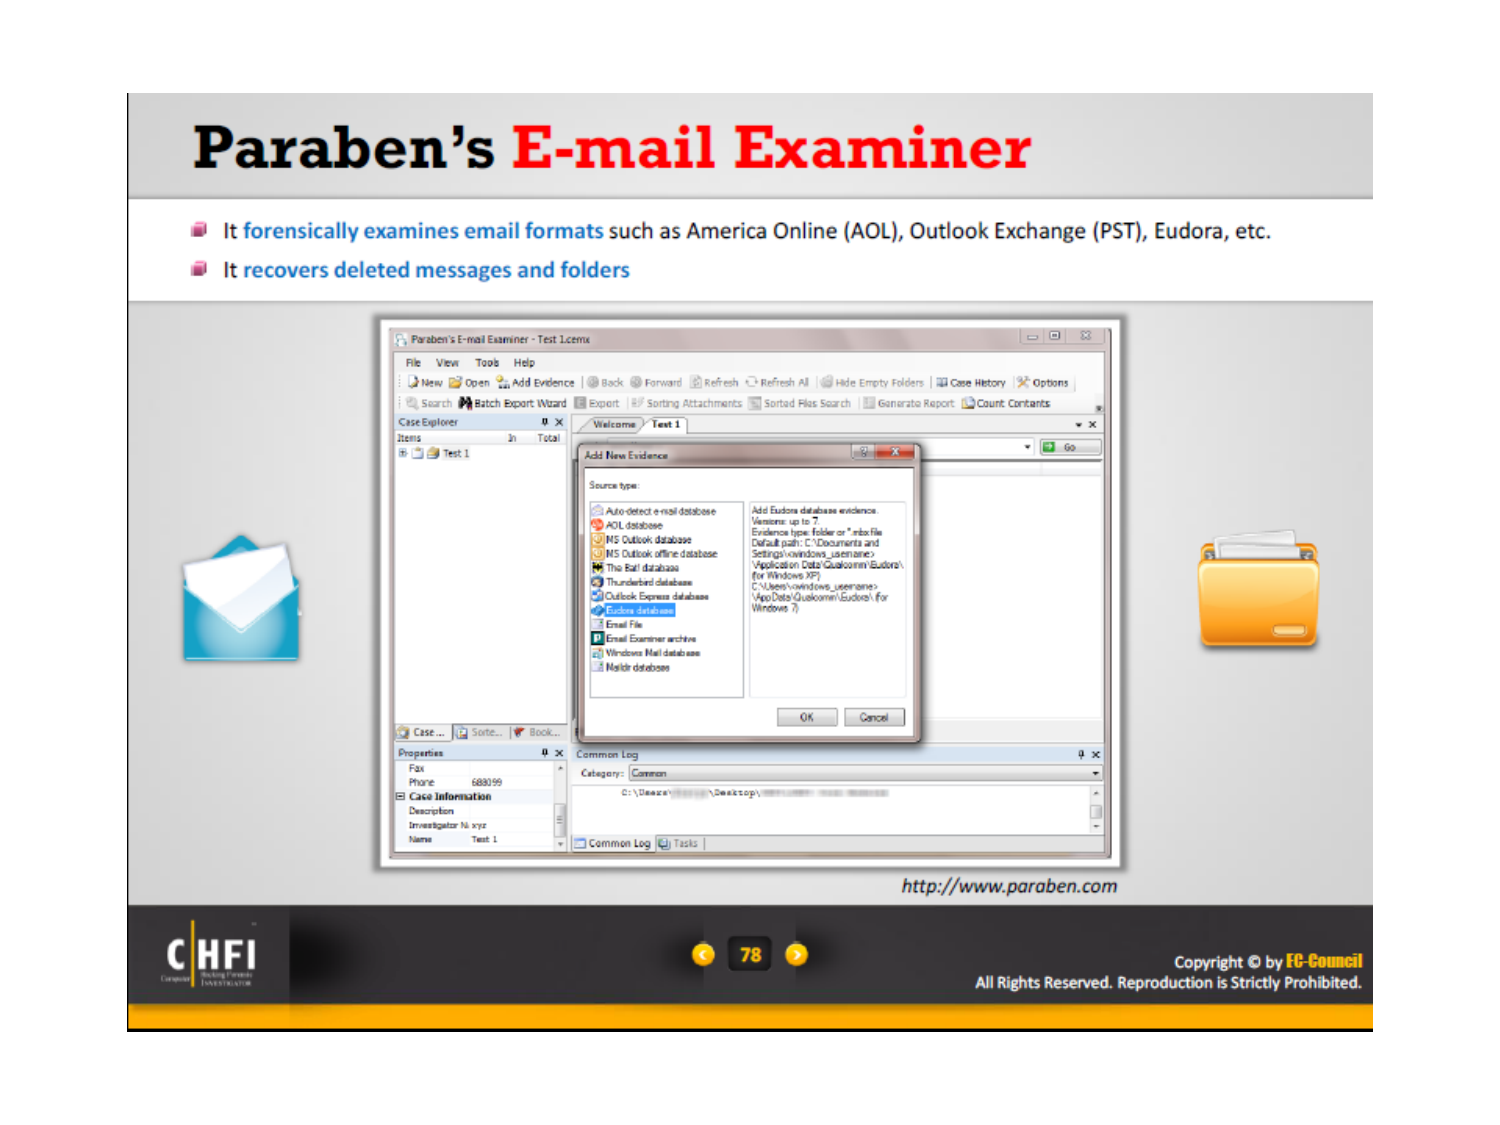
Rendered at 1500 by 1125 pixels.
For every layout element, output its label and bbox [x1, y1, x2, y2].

picture [127, 93, 1373, 1032]
